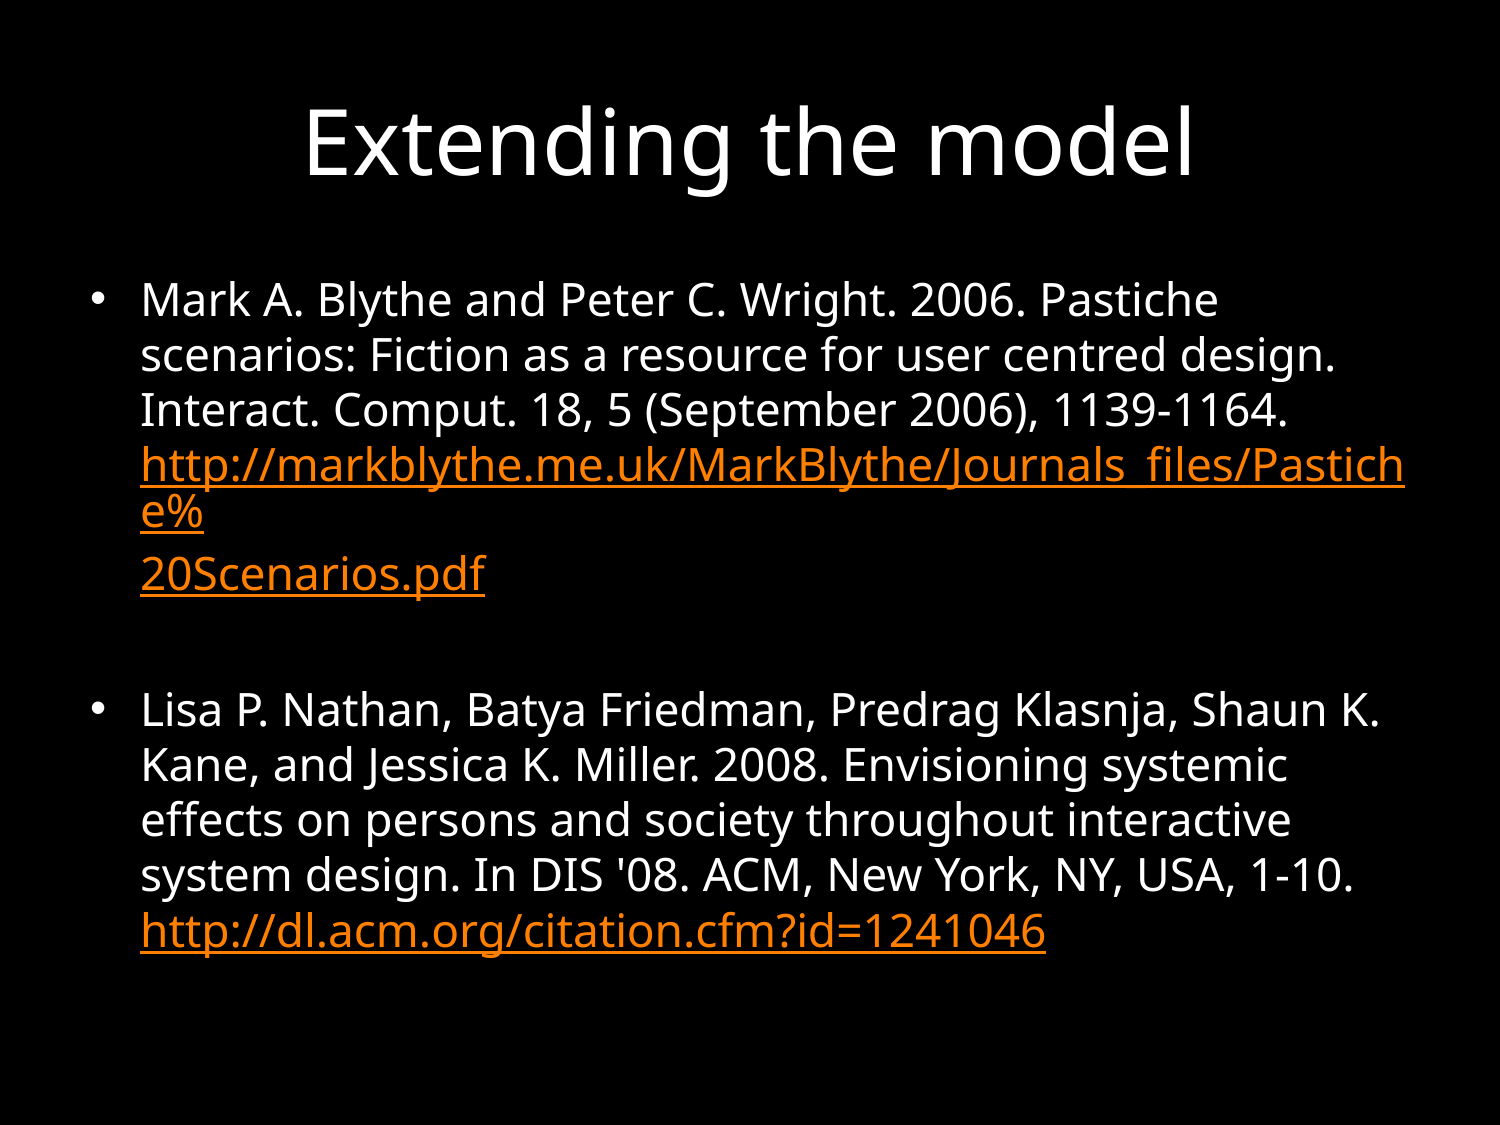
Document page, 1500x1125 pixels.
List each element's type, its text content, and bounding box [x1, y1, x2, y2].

title Extending the model [75, 45, 1425, 233]
list Mark A. Blythe and Peter C. Wright. 2006. Pastiche scenarios: Fiction as a resource for user centred design. Interact. Comput. 18, 5 (September 2006), 1139-1164. http://markblythe.me.uk/MarkBlythe/Journals_files/Pastiche%20Scenarios.pdf Lisa P. Nathan, Batya Friedman, Predrag Klasnja, Shaun K. Kane, and Jessica K. Miller. 2008. Envisioning systemic effects on persons and society throughout interactive system design. In DIS '08. ACM, New York, NY, USA, 1-10. http://dl.acm.org/citation.cfm?id=1241046 [75, 262, 1425, 1005]
